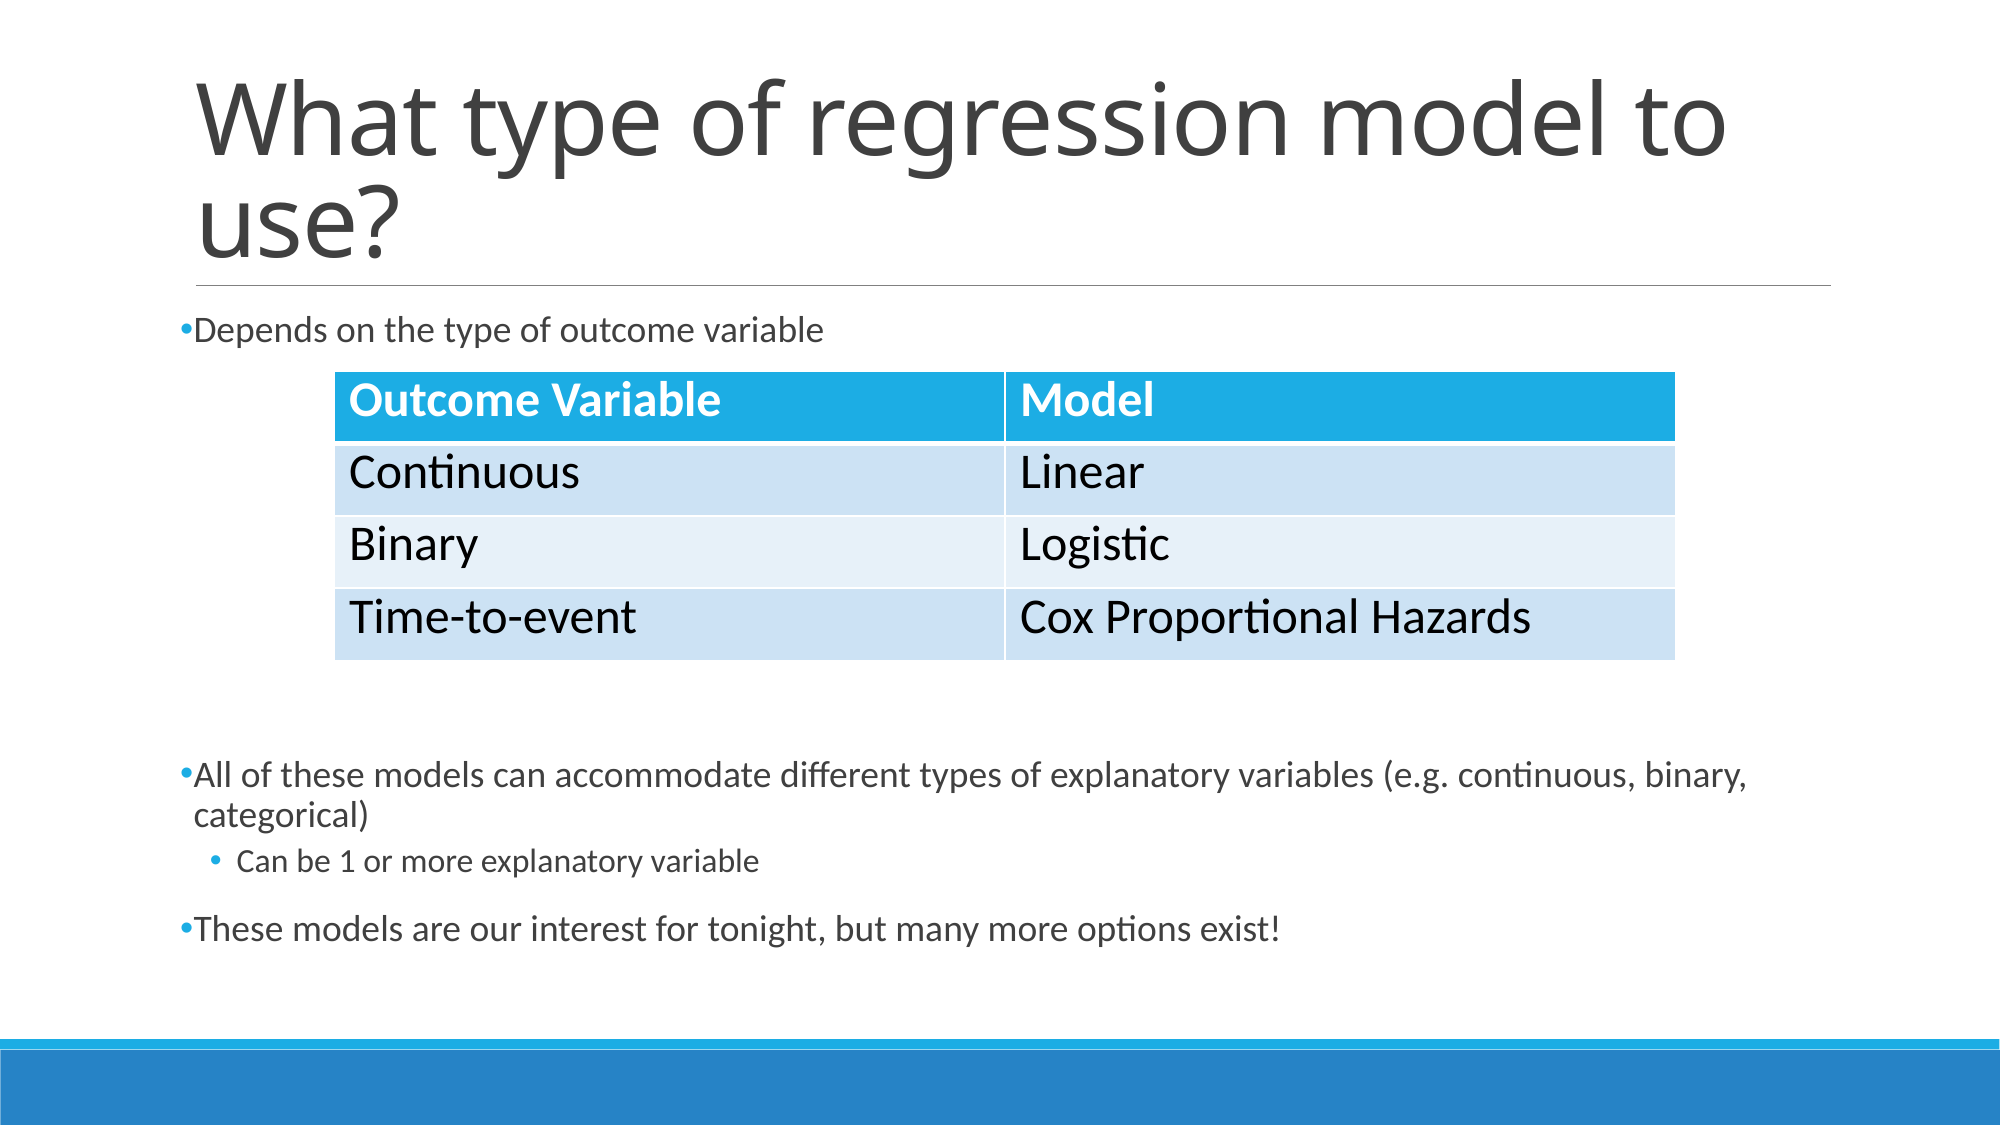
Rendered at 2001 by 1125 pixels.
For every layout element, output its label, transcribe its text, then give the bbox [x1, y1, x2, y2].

table_cell Linear [1006, 446, 1675, 515]
table_cell Binary [335, 517, 1004, 587]
table_cell Cox Proportional Hazards [1006, 589, 1675, 660]
title What type of regression model to use? [180, 47, 1830, 285]
table_cell Logistic [1006, 517, 1675, 587]
table_header Outcome Variable [335, 372, 1004, 441]
list Depends on the type of outcome variable All of these models can accommodate different types of explanatory variables (e.g. continuous, binary, categorical) Can be 1 or more explanatory variable These models are our interest for tonight, but many more options exist! [180, 302, 1830, 963]
table_cell Continuous [335, 446, 1004, 515]
table_cell Time-to-event [335, 589, 1004, 660]
table_header Model [1006, 372, 1675, 441]
